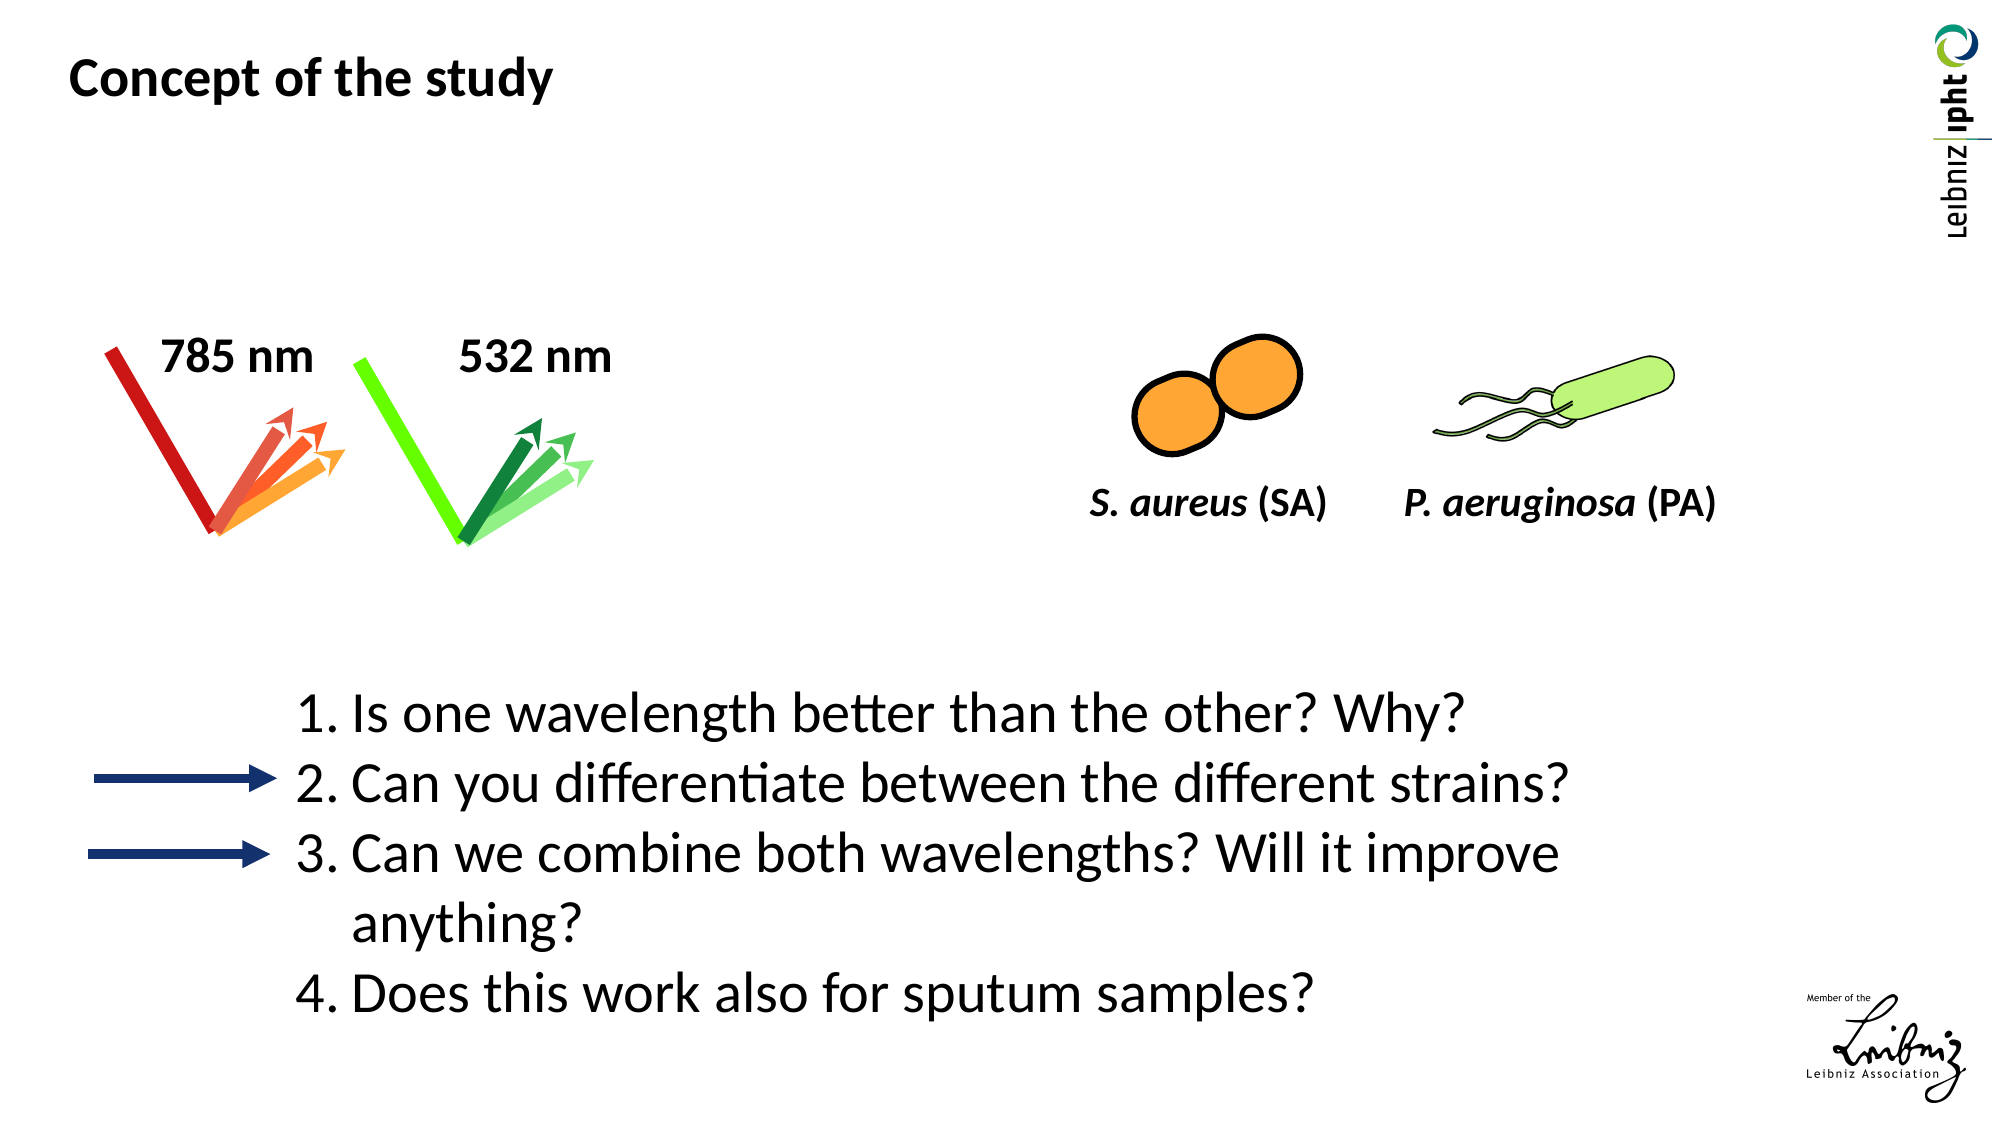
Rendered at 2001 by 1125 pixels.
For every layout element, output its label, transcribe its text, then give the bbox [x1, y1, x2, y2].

text_box 785 nm [160, 322, 328, 348]
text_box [358, 360, 595, 542]
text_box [1089, 338, 1346, 526]
text_box 532 nm [458, 322, 626, 383]
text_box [1390, 355, 1731, 526]
picture [1934, 25, 1992, 237]
text_box Is one wavelength better than the other? Why? Can you differentiate between the different strains? Can we combine both wavelengths? Will it improve anything? Does this work also for sputum samples? [295, 673, 1669, 1024]
title Concept of the study [69, 39, 1895, 108]
picture [1807, 994, 1966, 1103]
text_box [110, 349, 346, 531]
